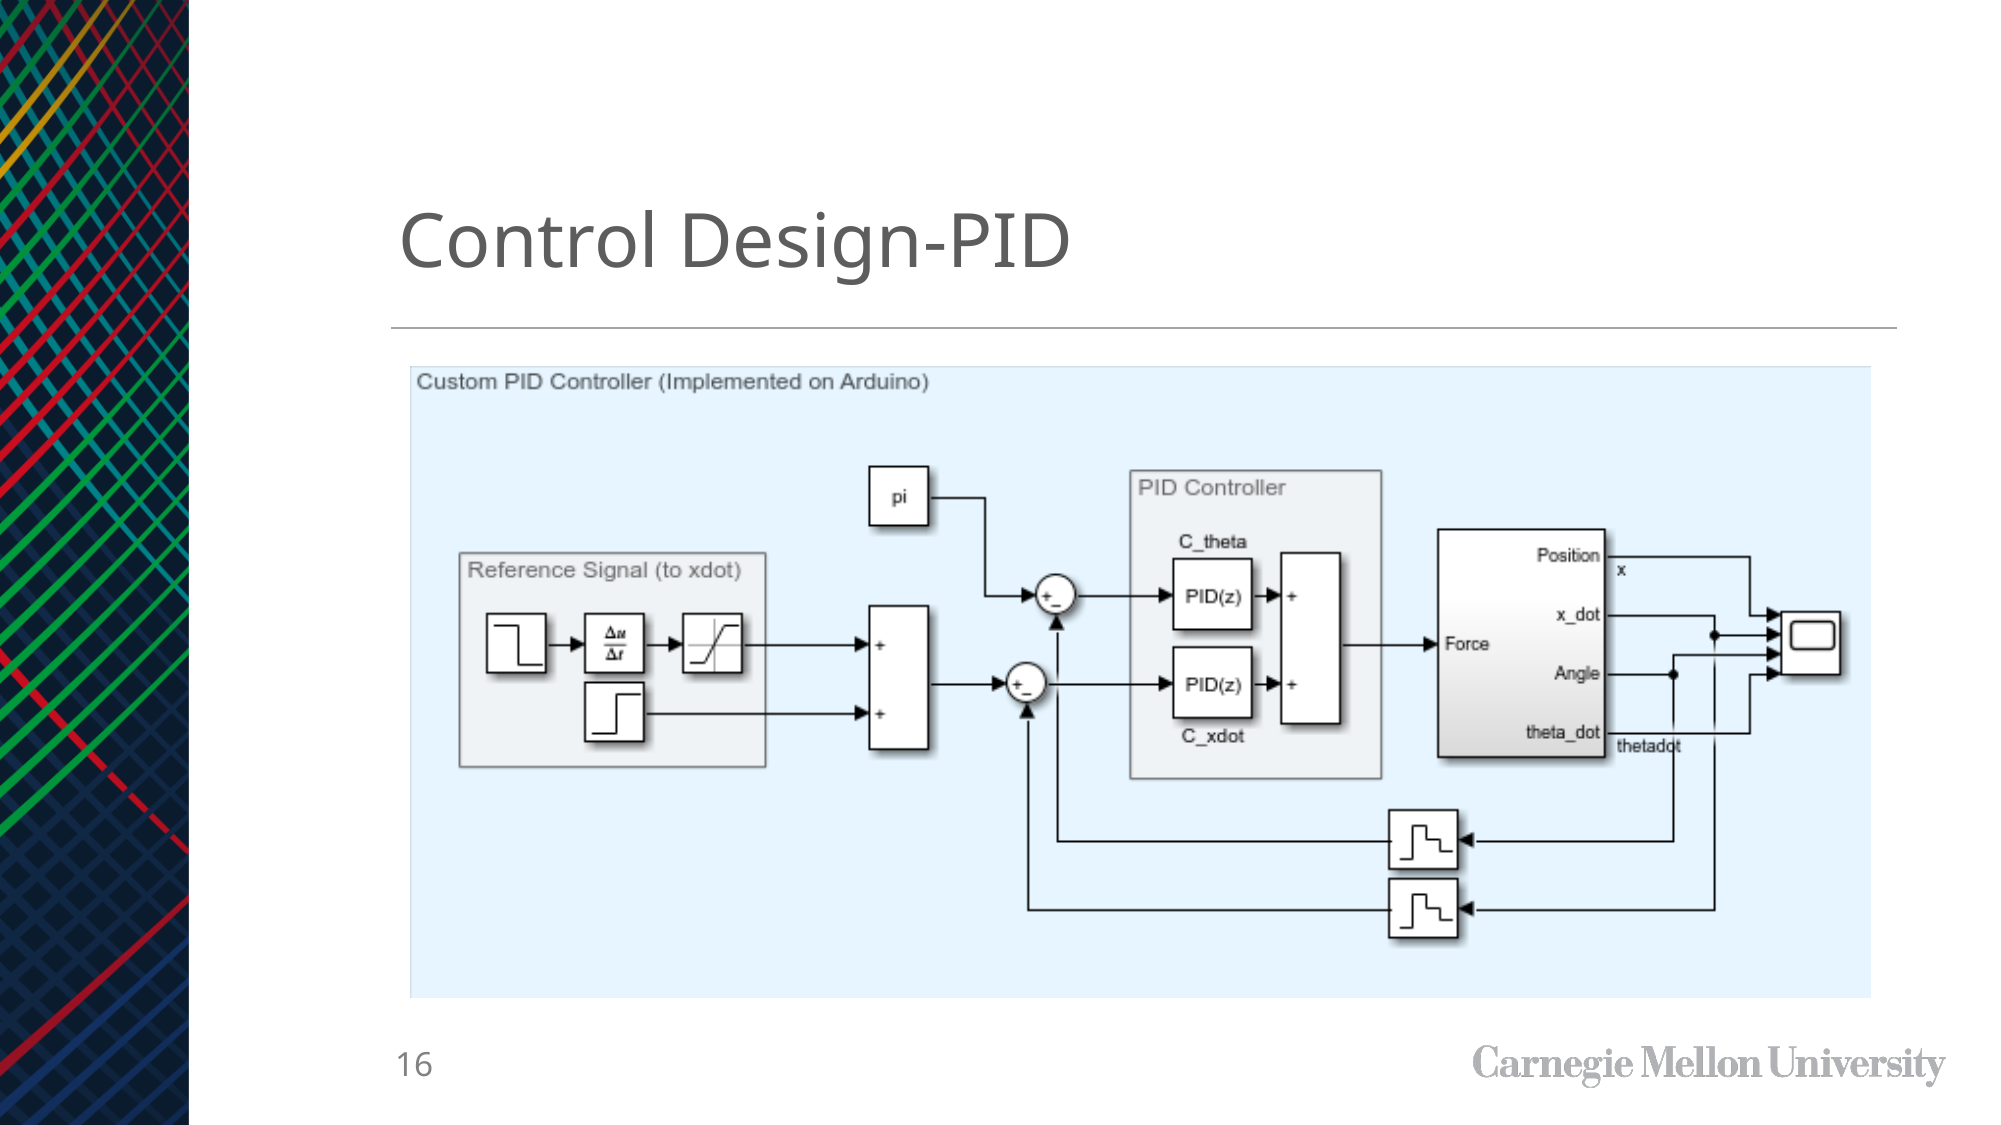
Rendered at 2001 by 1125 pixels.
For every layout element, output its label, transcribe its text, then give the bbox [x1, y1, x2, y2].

picture [0, 0, 188, 1125]
slide_number ‹#› [383, 732, 441, 1125]
picture [410, 365, 1872, 998]
picture [1473, 1045, 1946, 1088]
list Control Design-PID [391, 189, 1357, 296]
